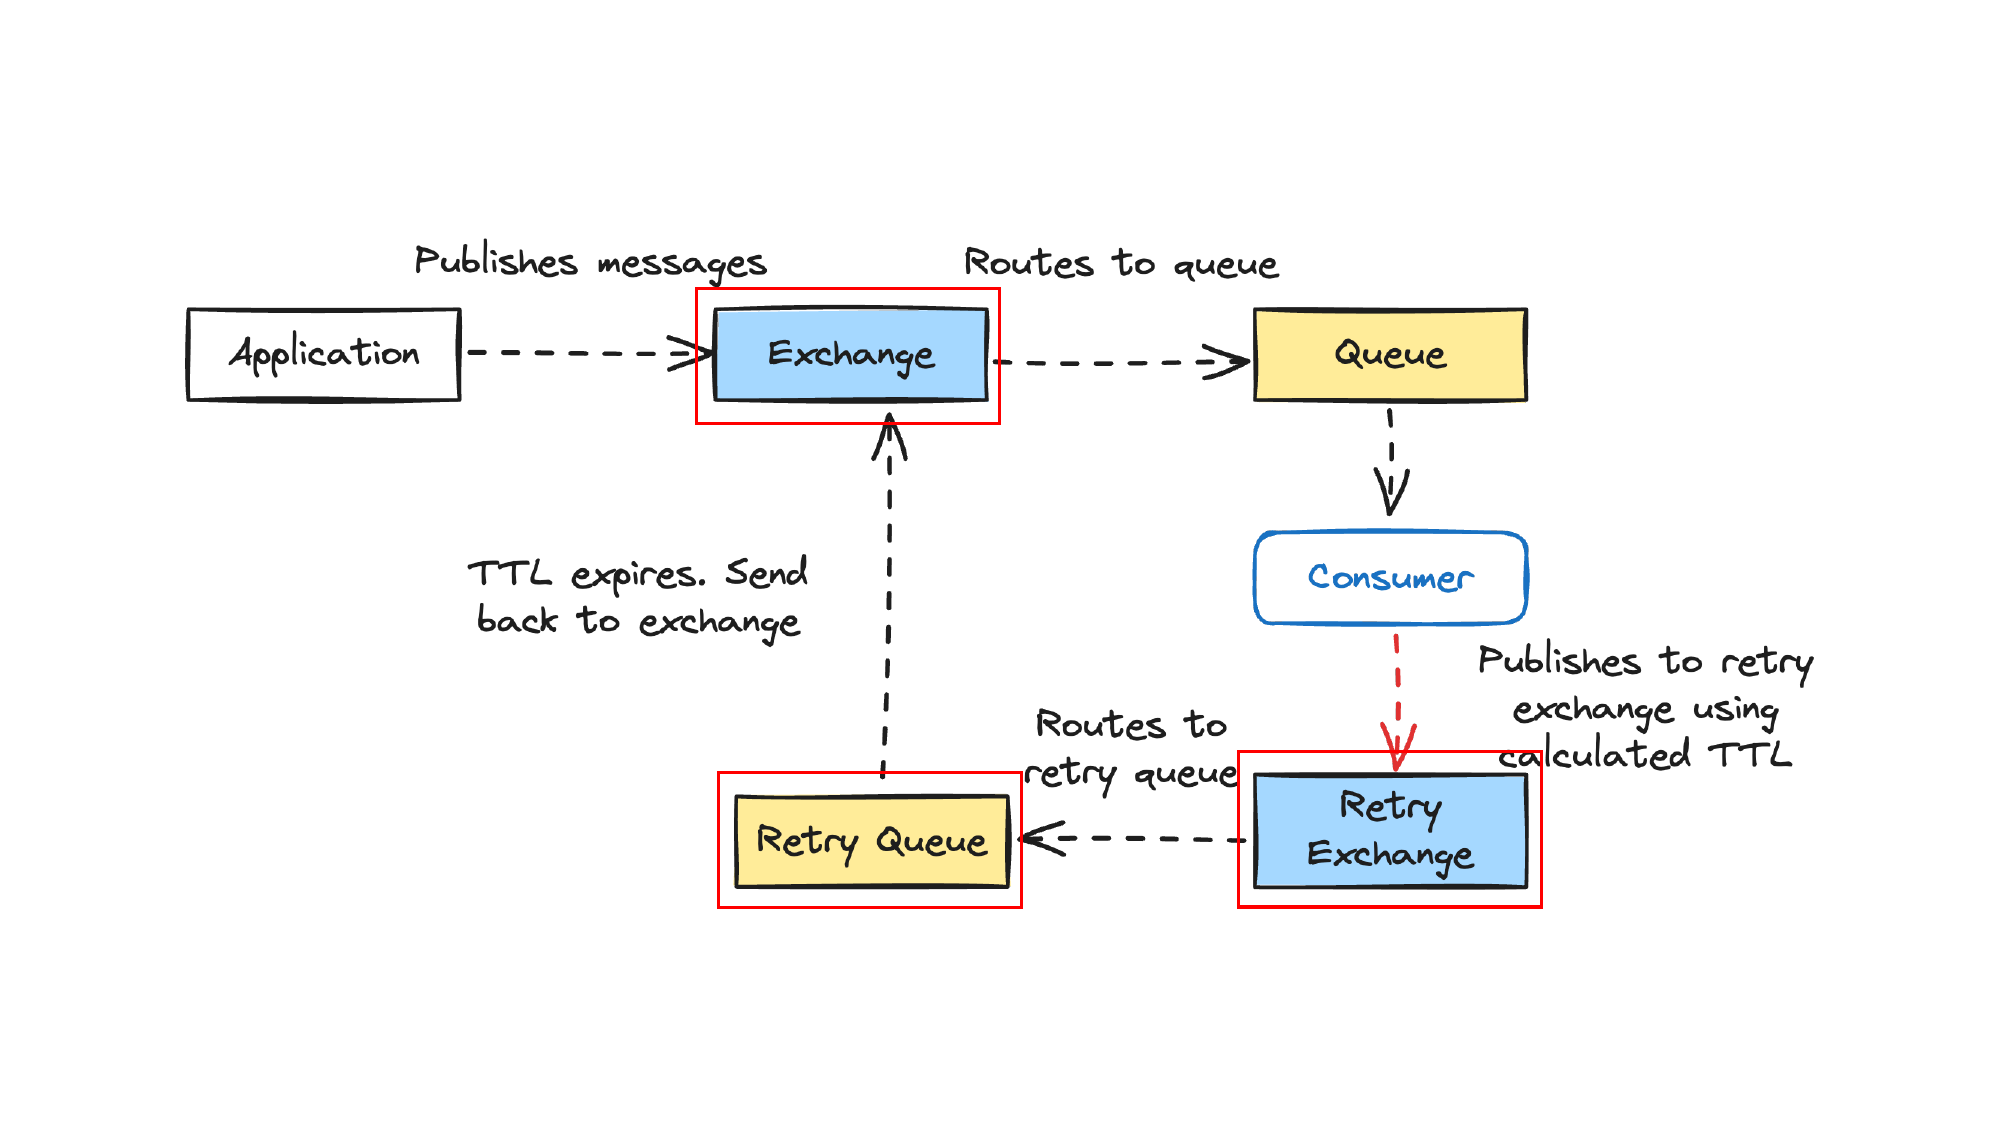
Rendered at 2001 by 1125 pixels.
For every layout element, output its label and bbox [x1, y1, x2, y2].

picture [169, 219, 1831, 906]
